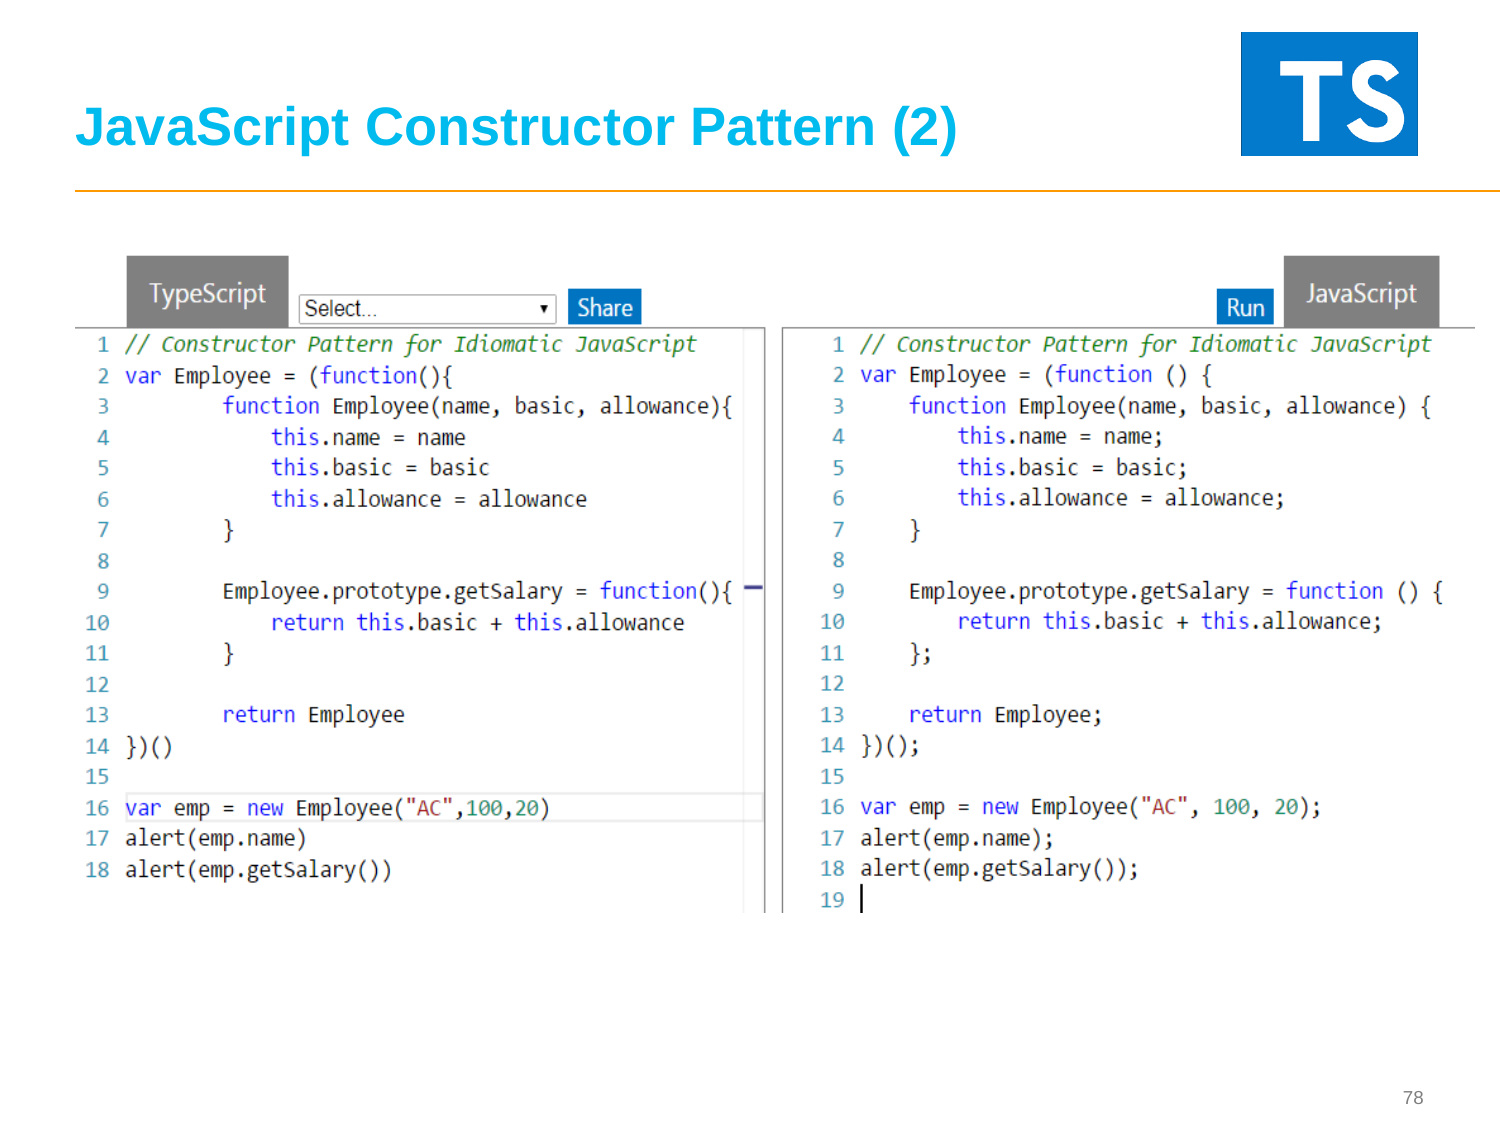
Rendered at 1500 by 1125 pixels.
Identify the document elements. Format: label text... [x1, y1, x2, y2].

title JavaScript Constructor Pattern (2) [75, 27, 1422, 157]
picture [75, 245, 1476, 914]
